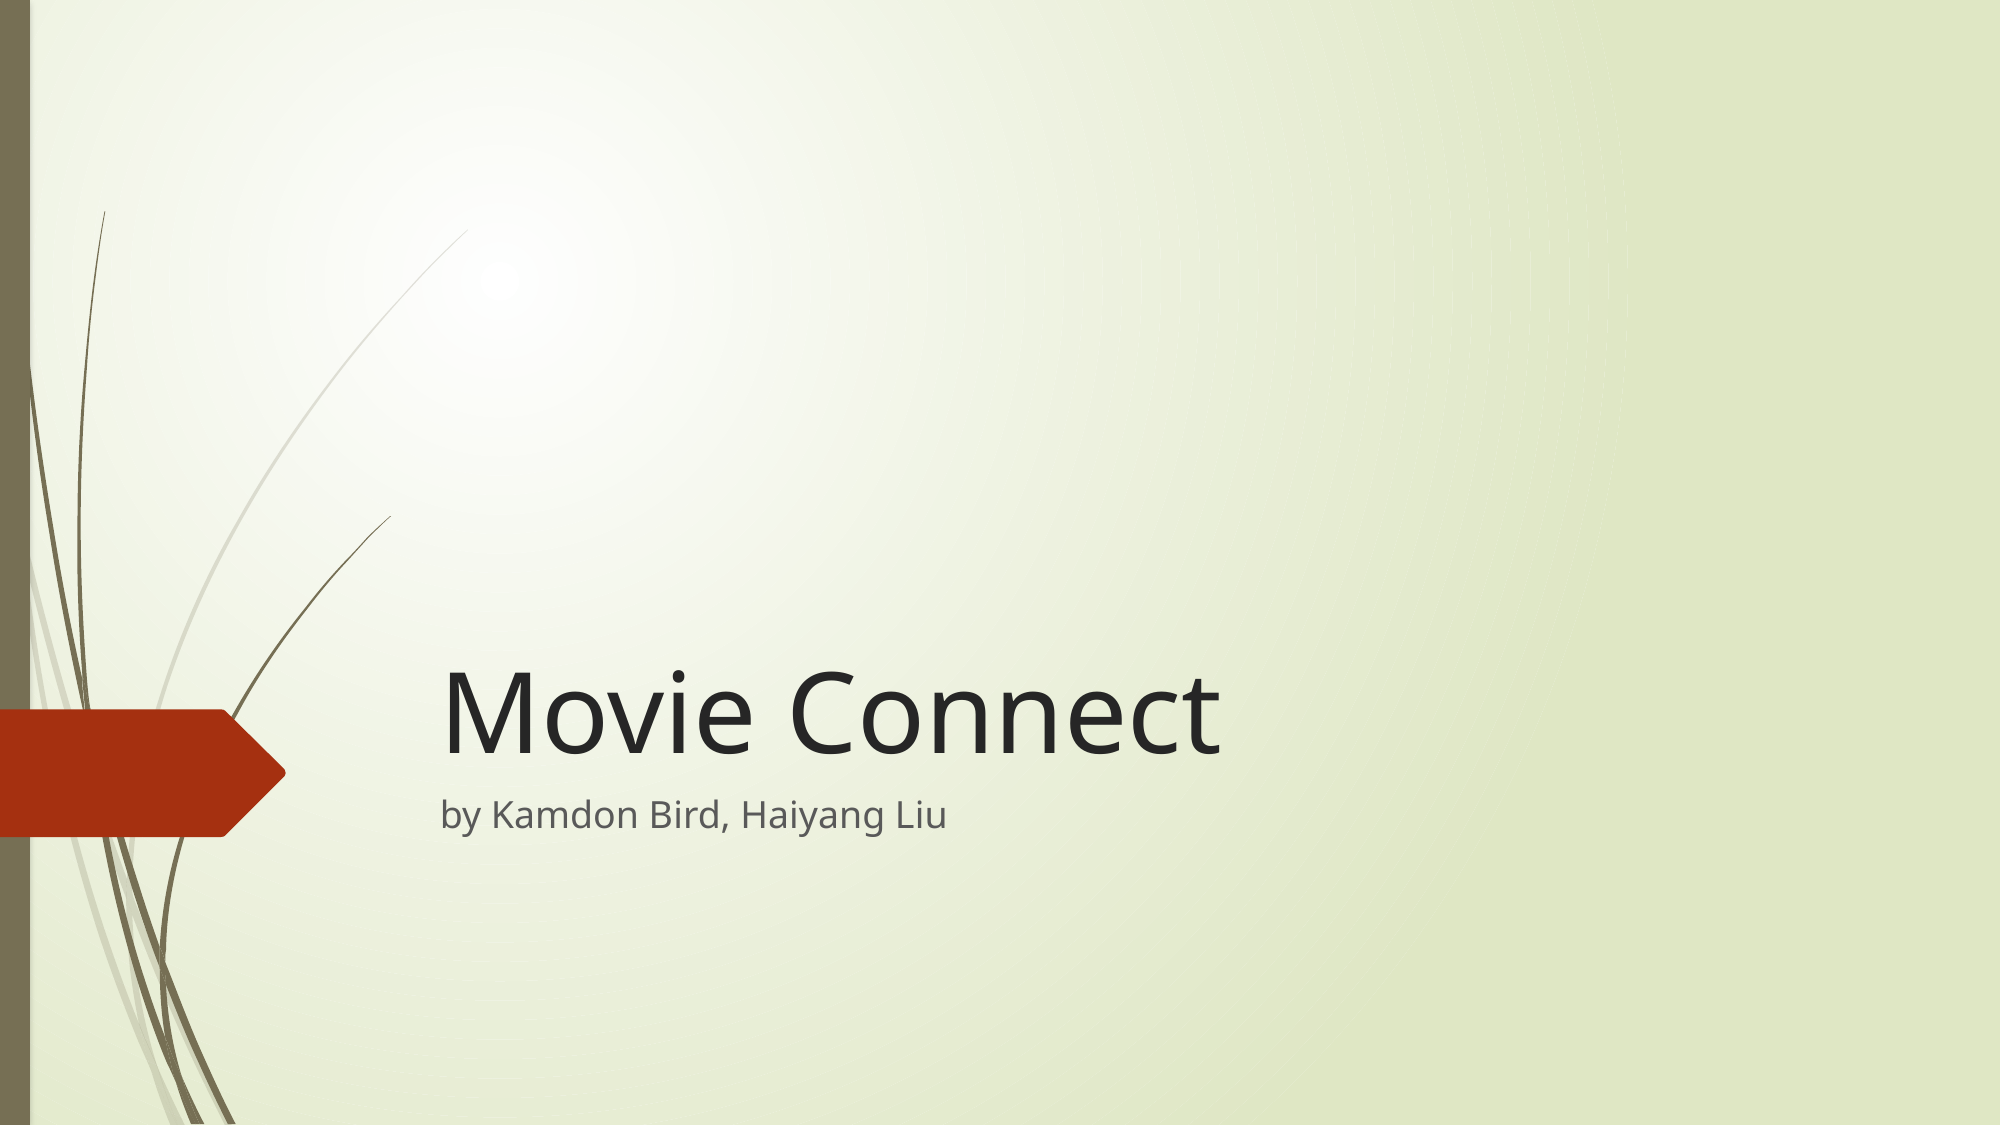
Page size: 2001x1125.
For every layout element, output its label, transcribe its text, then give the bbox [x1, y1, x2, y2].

title Movie Connect [424, 412, 1888, 783]
subtitle by Kamdon Bird, Haiyang Liu [424, 783, 1888, 969]
